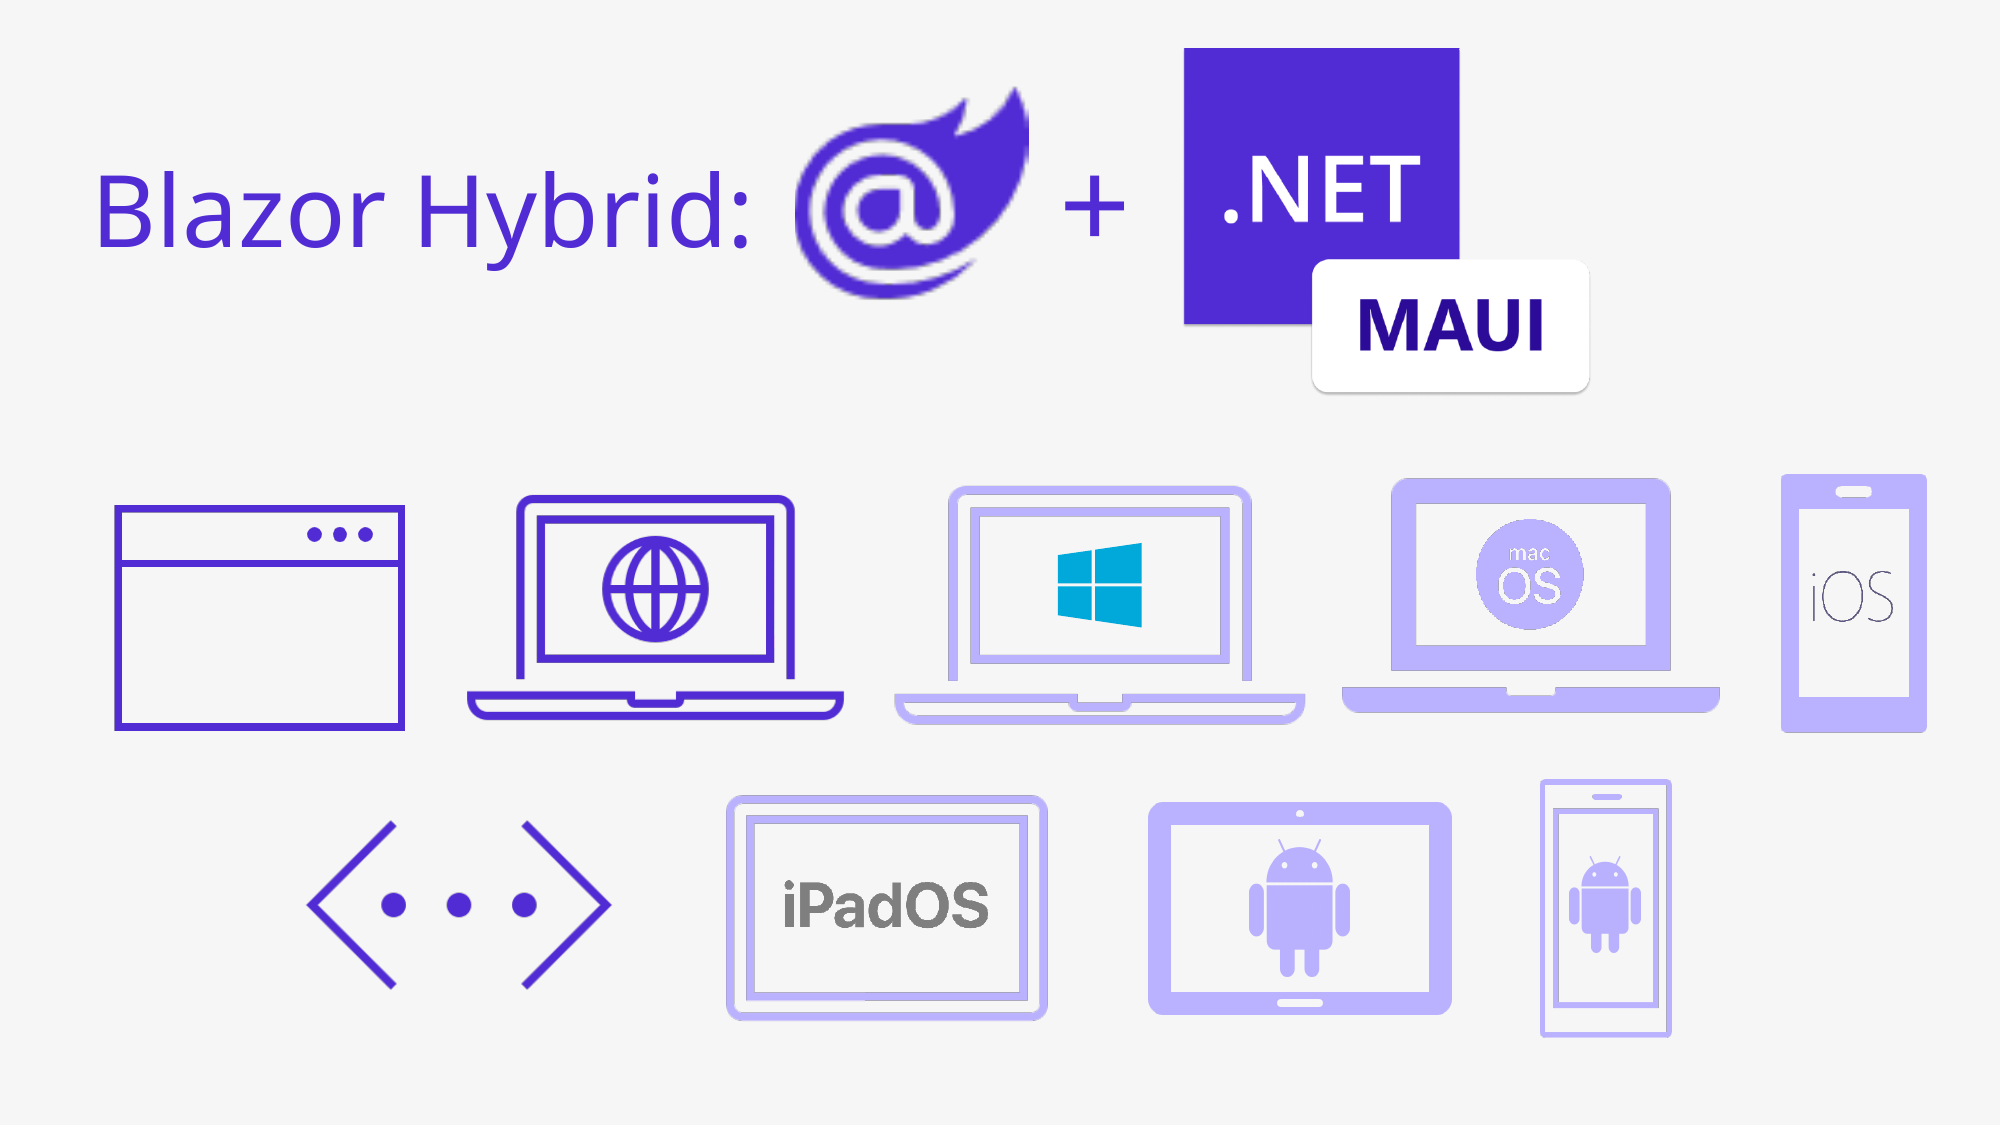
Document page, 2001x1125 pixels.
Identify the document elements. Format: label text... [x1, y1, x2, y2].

picture [85, 409, 852, 1102]
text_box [1117, 726, 1482, 1091]
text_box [1482, 767, 1732, 1049]
picture [795, 77, 1029, 312]
text_box Blazor Hybrid: [76, 140, 795, 275]
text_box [1706, 462, 2000, 744]
text_box + [1044, 118, 1181, 284]
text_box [693, 715, 1081, 1102]
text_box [1181, 48, 1593, 398]
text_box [1334, 395, 1728, 797]
picture [886, 395, 1314, 811]
